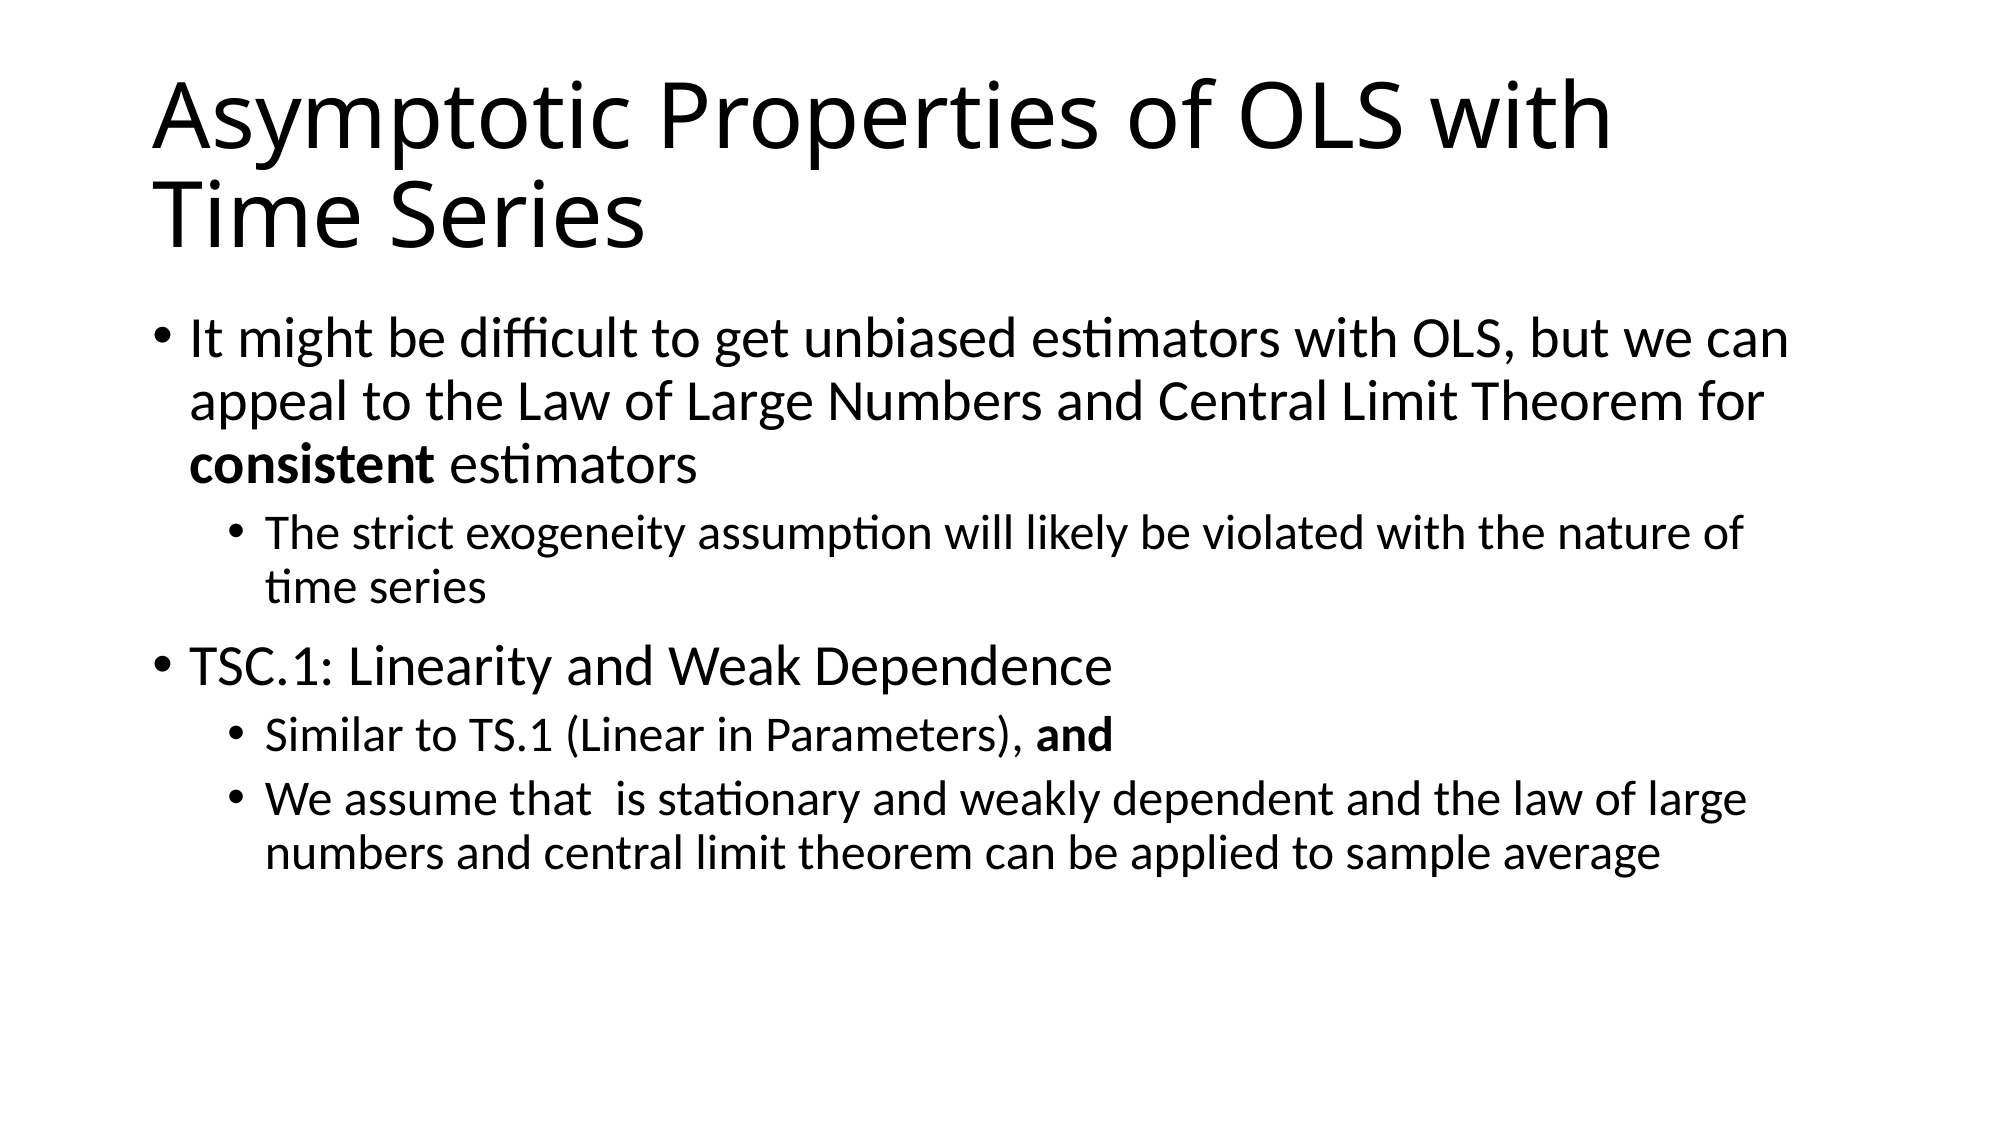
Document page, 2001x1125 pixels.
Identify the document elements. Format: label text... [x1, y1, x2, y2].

title Asymptotic Properties of OLS with Time Series [137, 59, 1863, 278]
